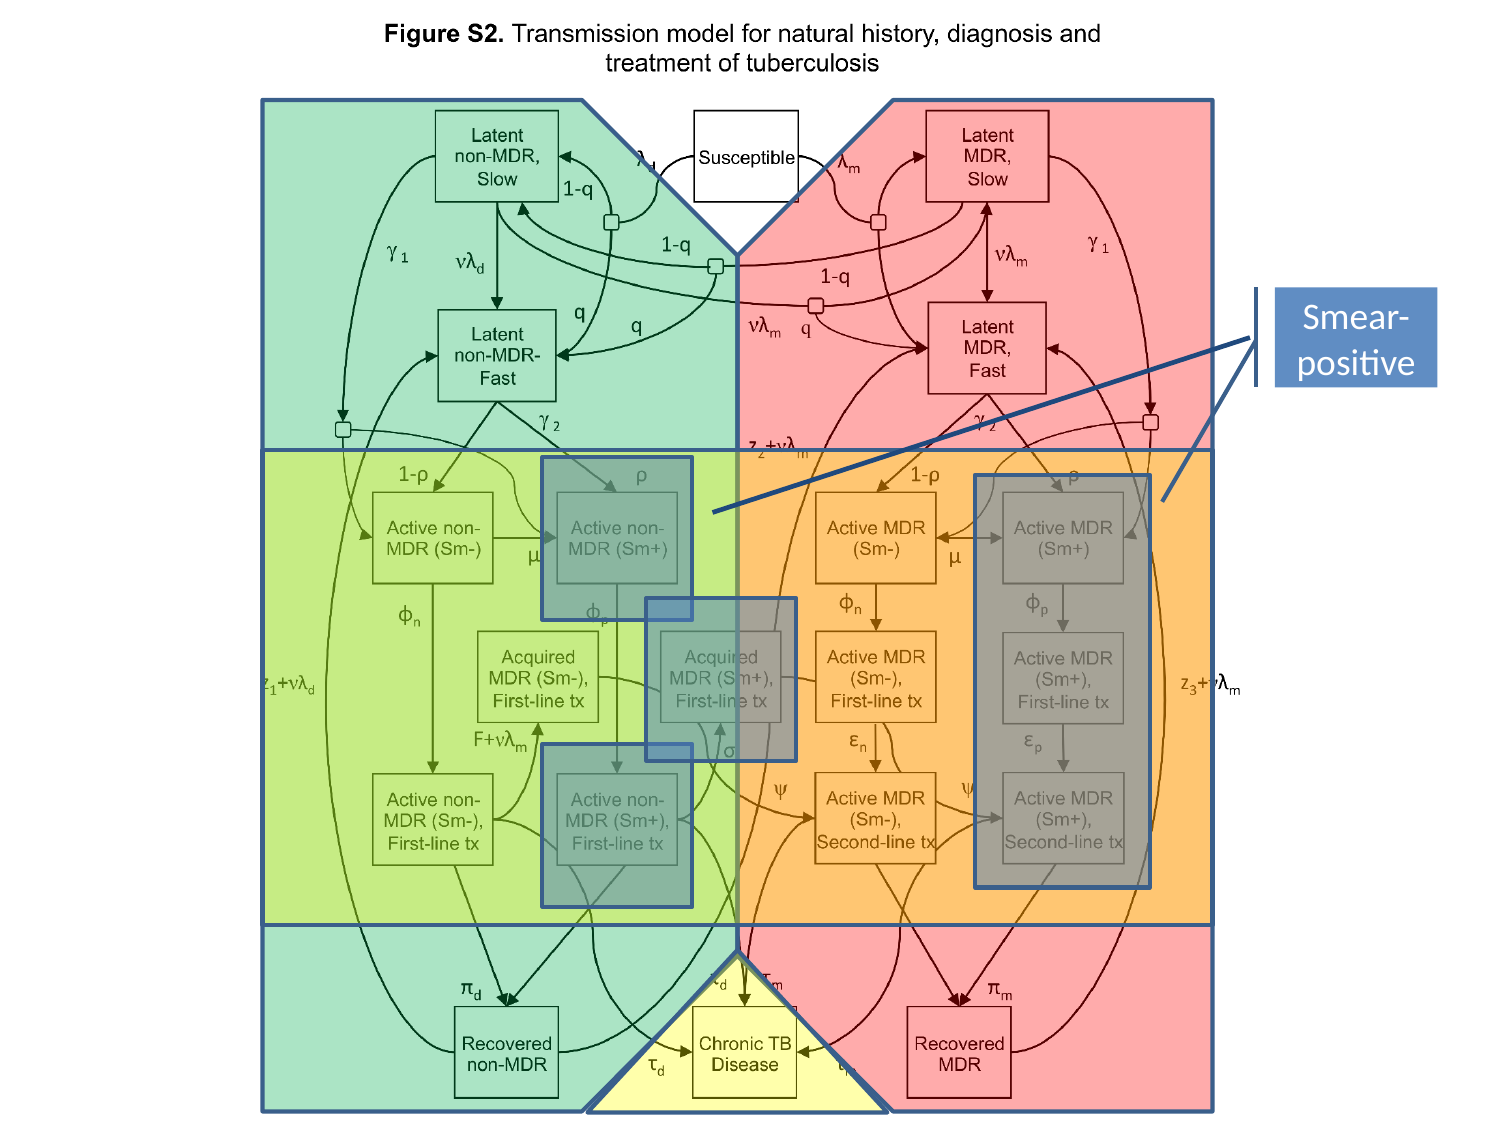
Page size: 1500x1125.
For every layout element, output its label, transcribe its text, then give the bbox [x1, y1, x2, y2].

text_box Smear-positive [1275, 287, 1437, 387]
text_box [712, 337, 1251, 513]
picture [247, 13, 1253, 1112]
